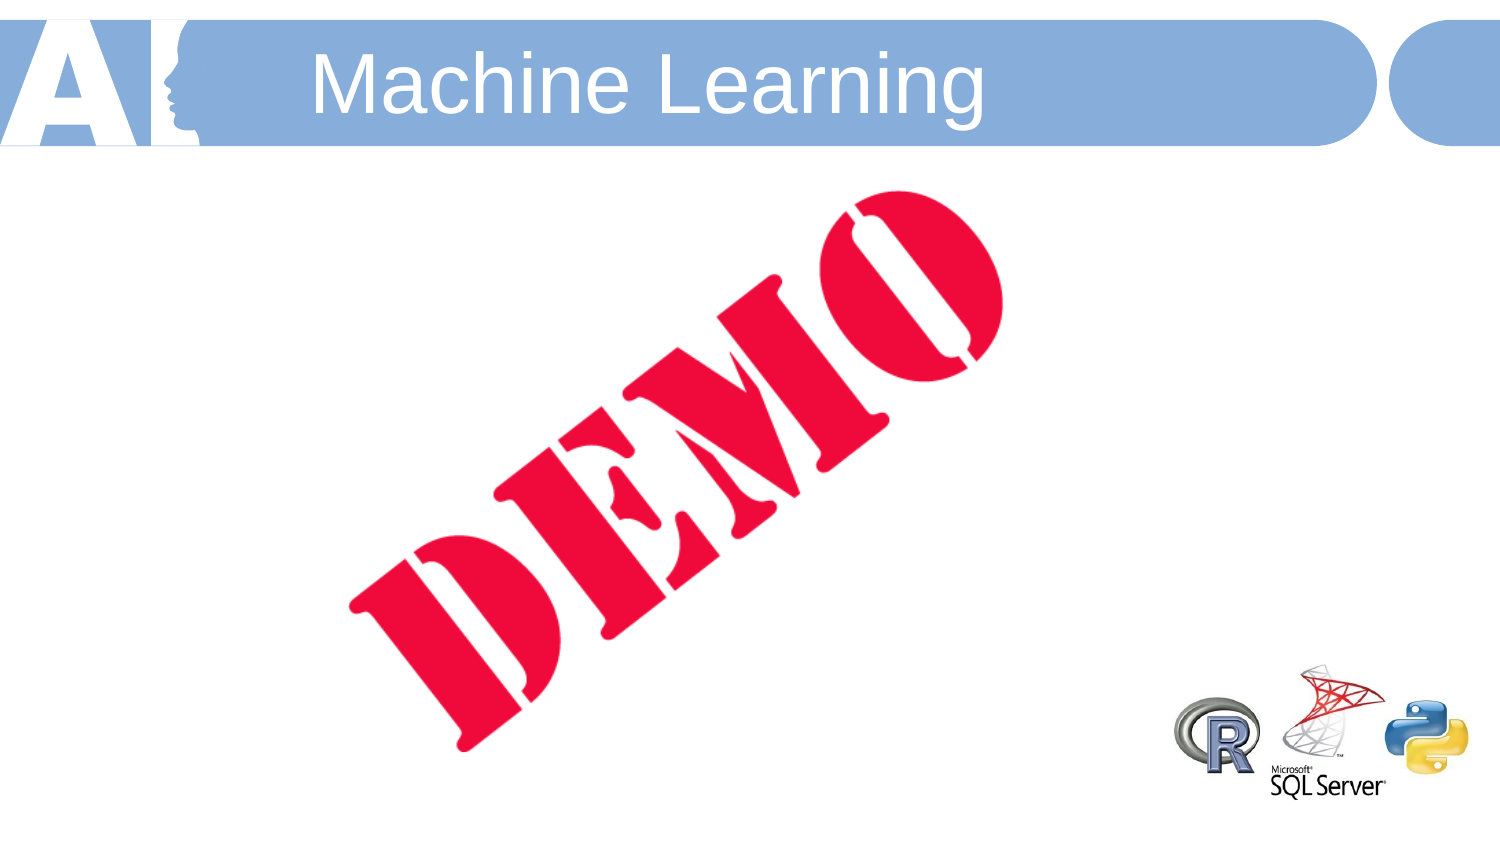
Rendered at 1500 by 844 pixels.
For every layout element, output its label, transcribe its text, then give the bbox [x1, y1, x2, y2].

picture [1159, 653, 1479, 818]
picture [343, 130, 1031, 818]
list Machine Learning [260, 41, 1464, 131]
